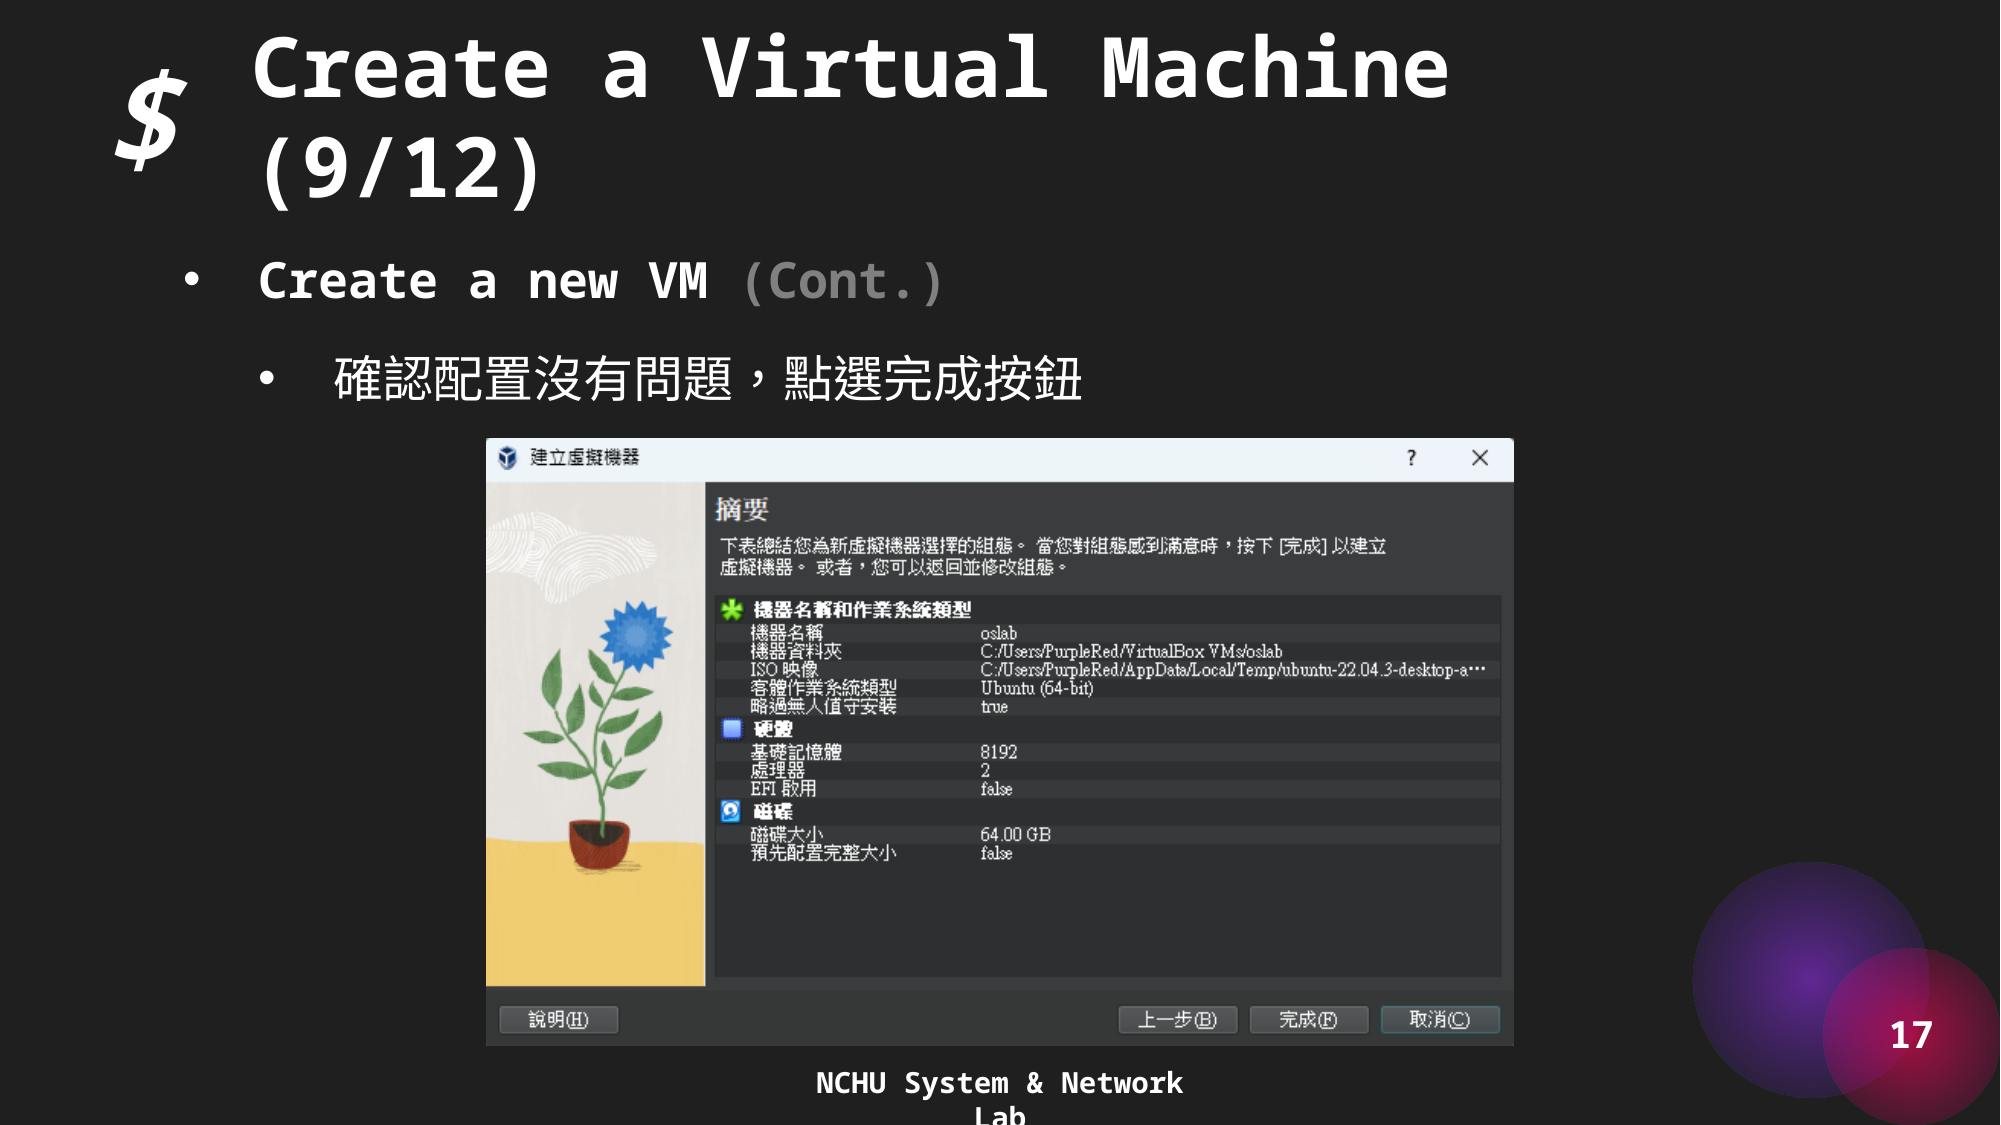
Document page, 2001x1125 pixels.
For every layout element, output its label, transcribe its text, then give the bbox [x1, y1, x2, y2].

text_box $ [43, 32, 237, 197]
text_box NCHU System & Network Lab [770, 1057, 1229, 1125]
text_box Create a new VM (Cont.) 確認配置沒有問題，點選完成按鈕 [168, 223, 1832, 415]
picture [486, 438, 1514, 1046]
text_box [1691, 860, 1926, 1099]
title Create a Virtual Machine (9/12) [236, 6, 1745, 222]
text_box 17 [1821, 946, 2000, 1125]
